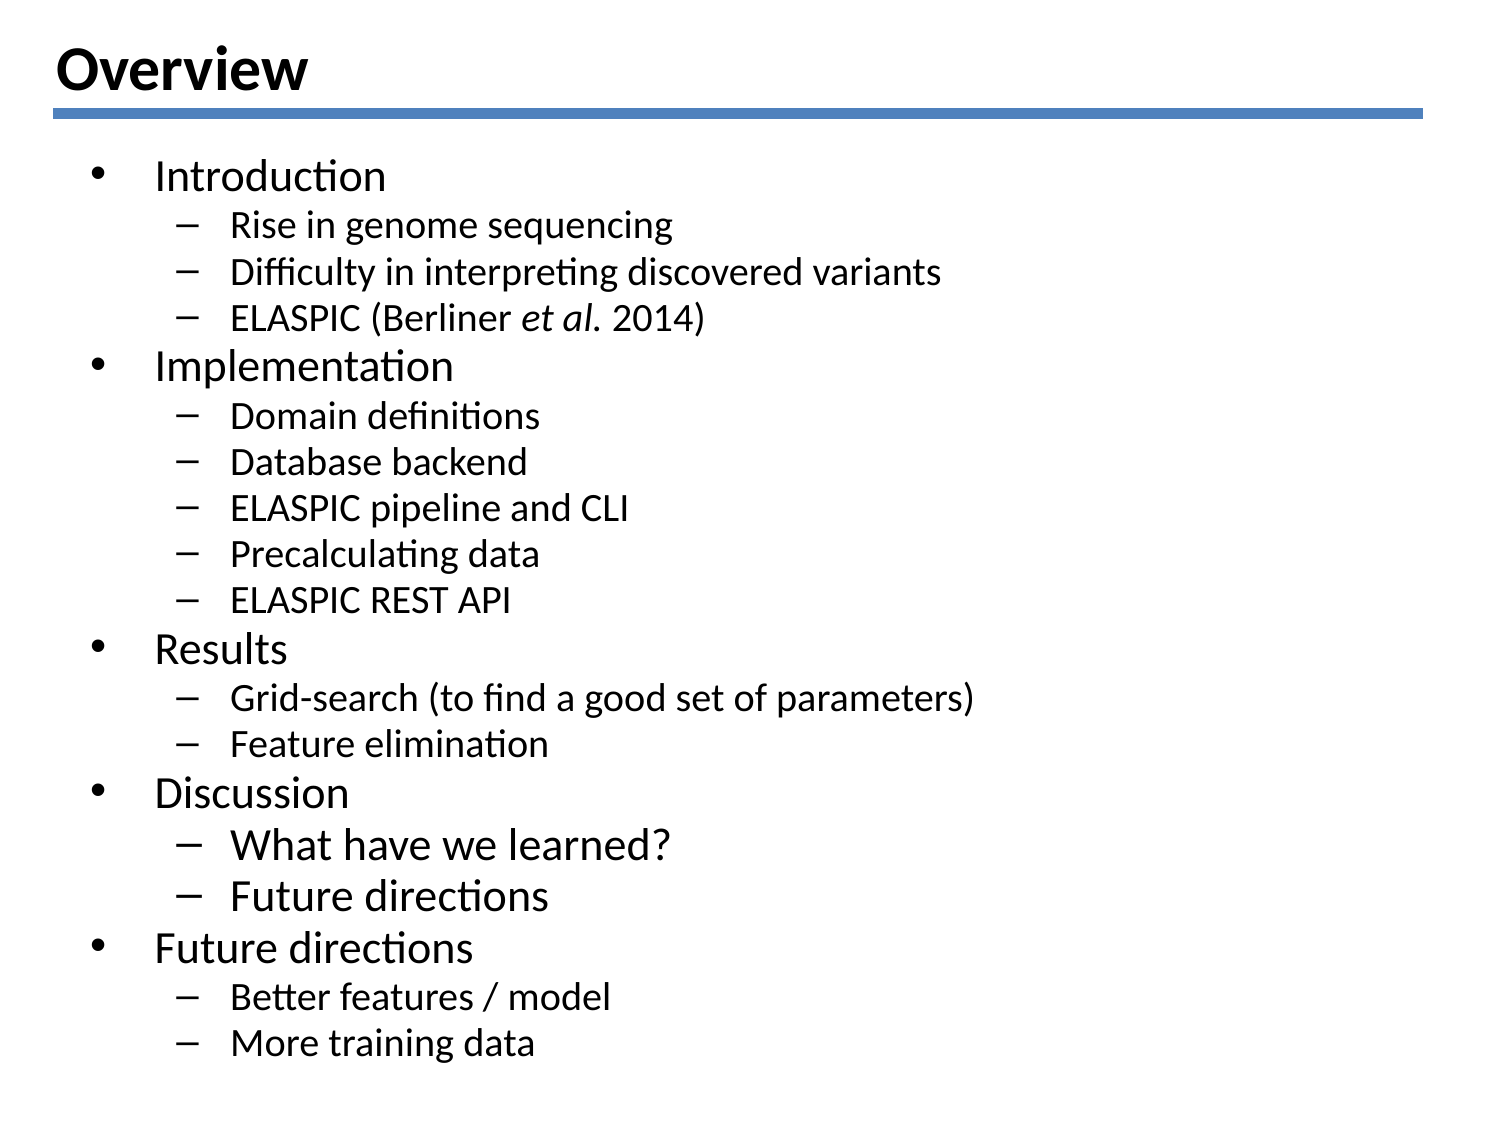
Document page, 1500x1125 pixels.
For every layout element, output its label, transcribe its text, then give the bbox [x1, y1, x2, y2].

list Introduction Rise in genome sequencing Difficulty in interpreting discovered variants ELASPIC (Berliner et al. 2014) Implementation Domain definitions Database backend ELASPIC pipeline and CLI Precalculating data ELASPIC REST API Results Grid-search (to find a good set of parameters) Feature elimination Discussion What have we learned? Future directions Future directions Better features / model More training data [75, 149, 1425, 1083]
title Overview [41, 19, 1483, 112]
